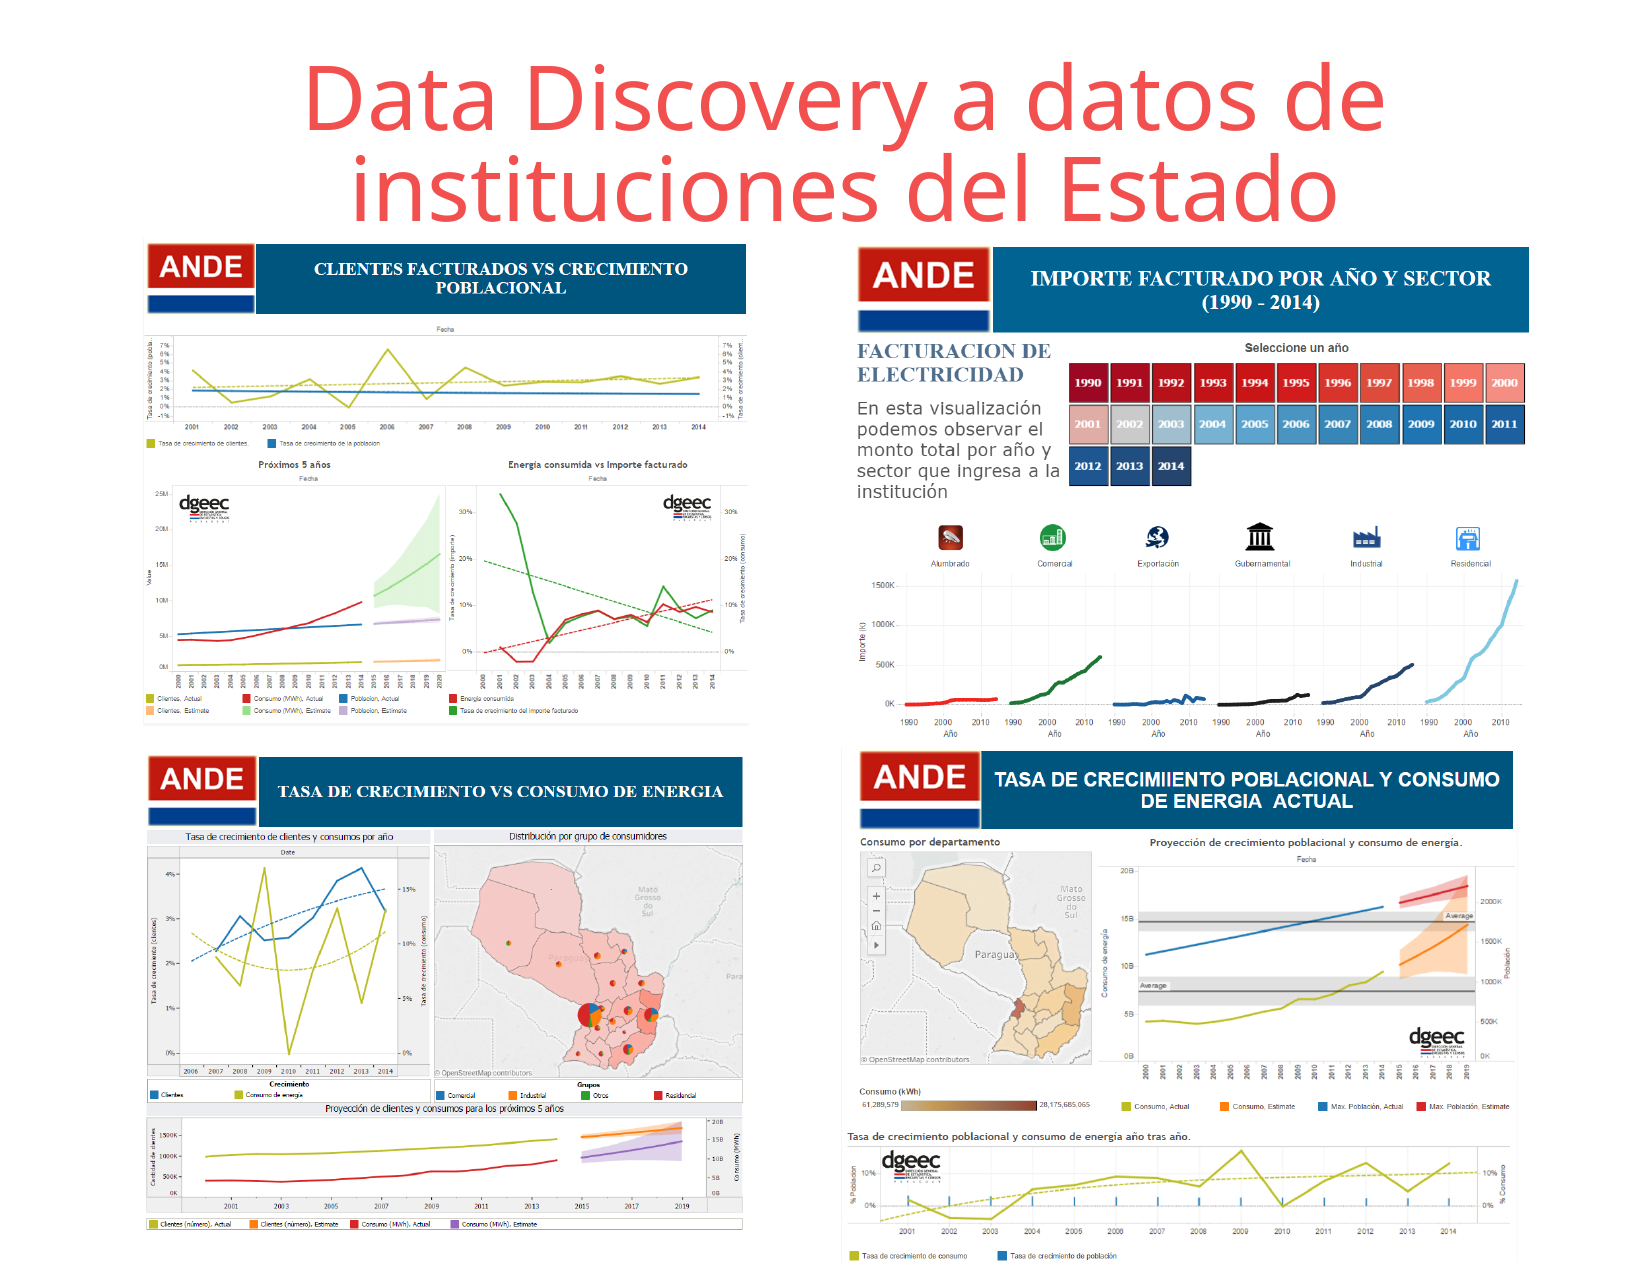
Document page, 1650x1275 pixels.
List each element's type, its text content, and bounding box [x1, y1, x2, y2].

picture [142, 238, 750, 726]
list Data Discovery a datos de instituciones del Estado [234, 44, 1456, 253]
picture [838, 238, 1548, 1263]
picture [142, 749, 747, 1235]
